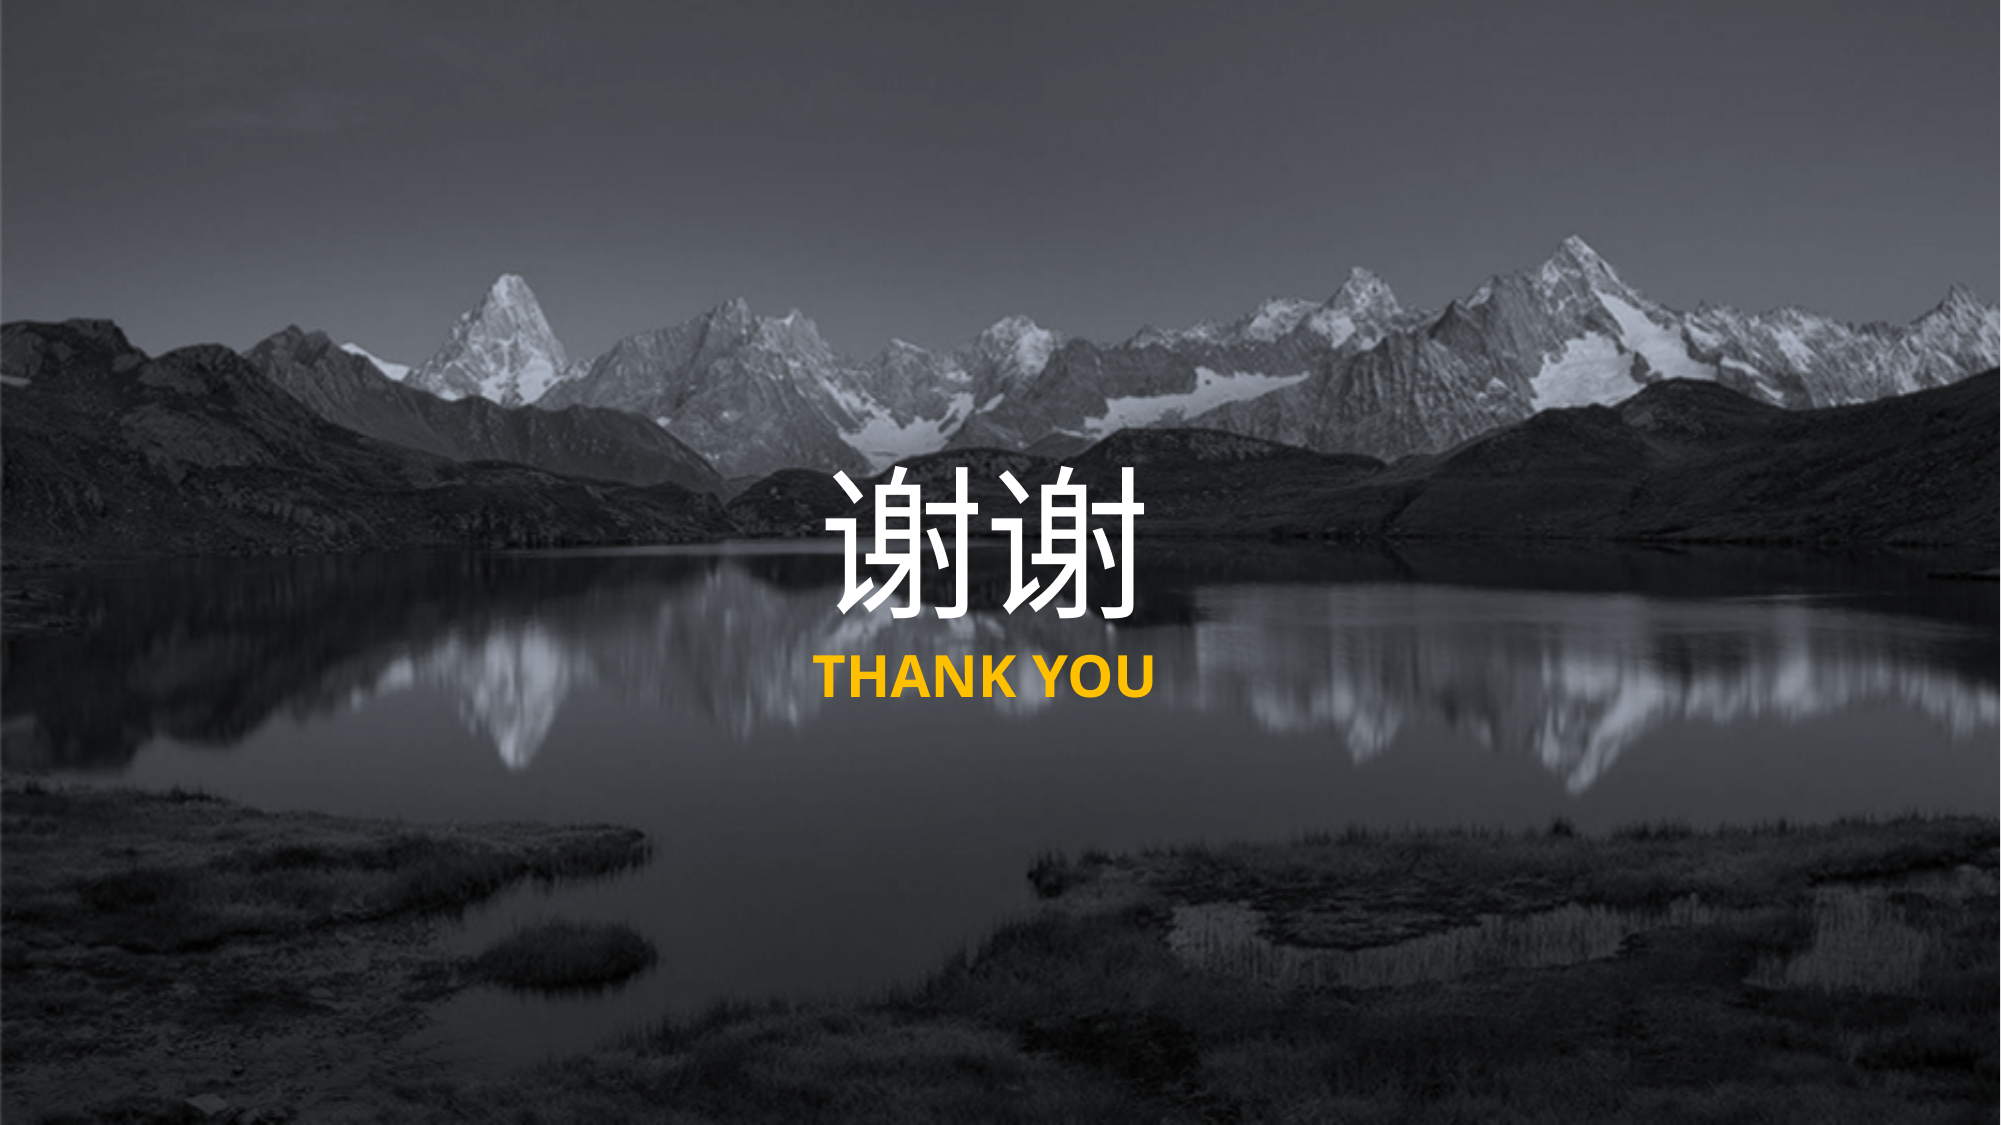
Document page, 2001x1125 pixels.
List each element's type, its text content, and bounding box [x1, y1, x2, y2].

picture [0, 0, 2001, 1125]
text_box 谢谢 THANK YOU [425, 432, 1544, 717]
